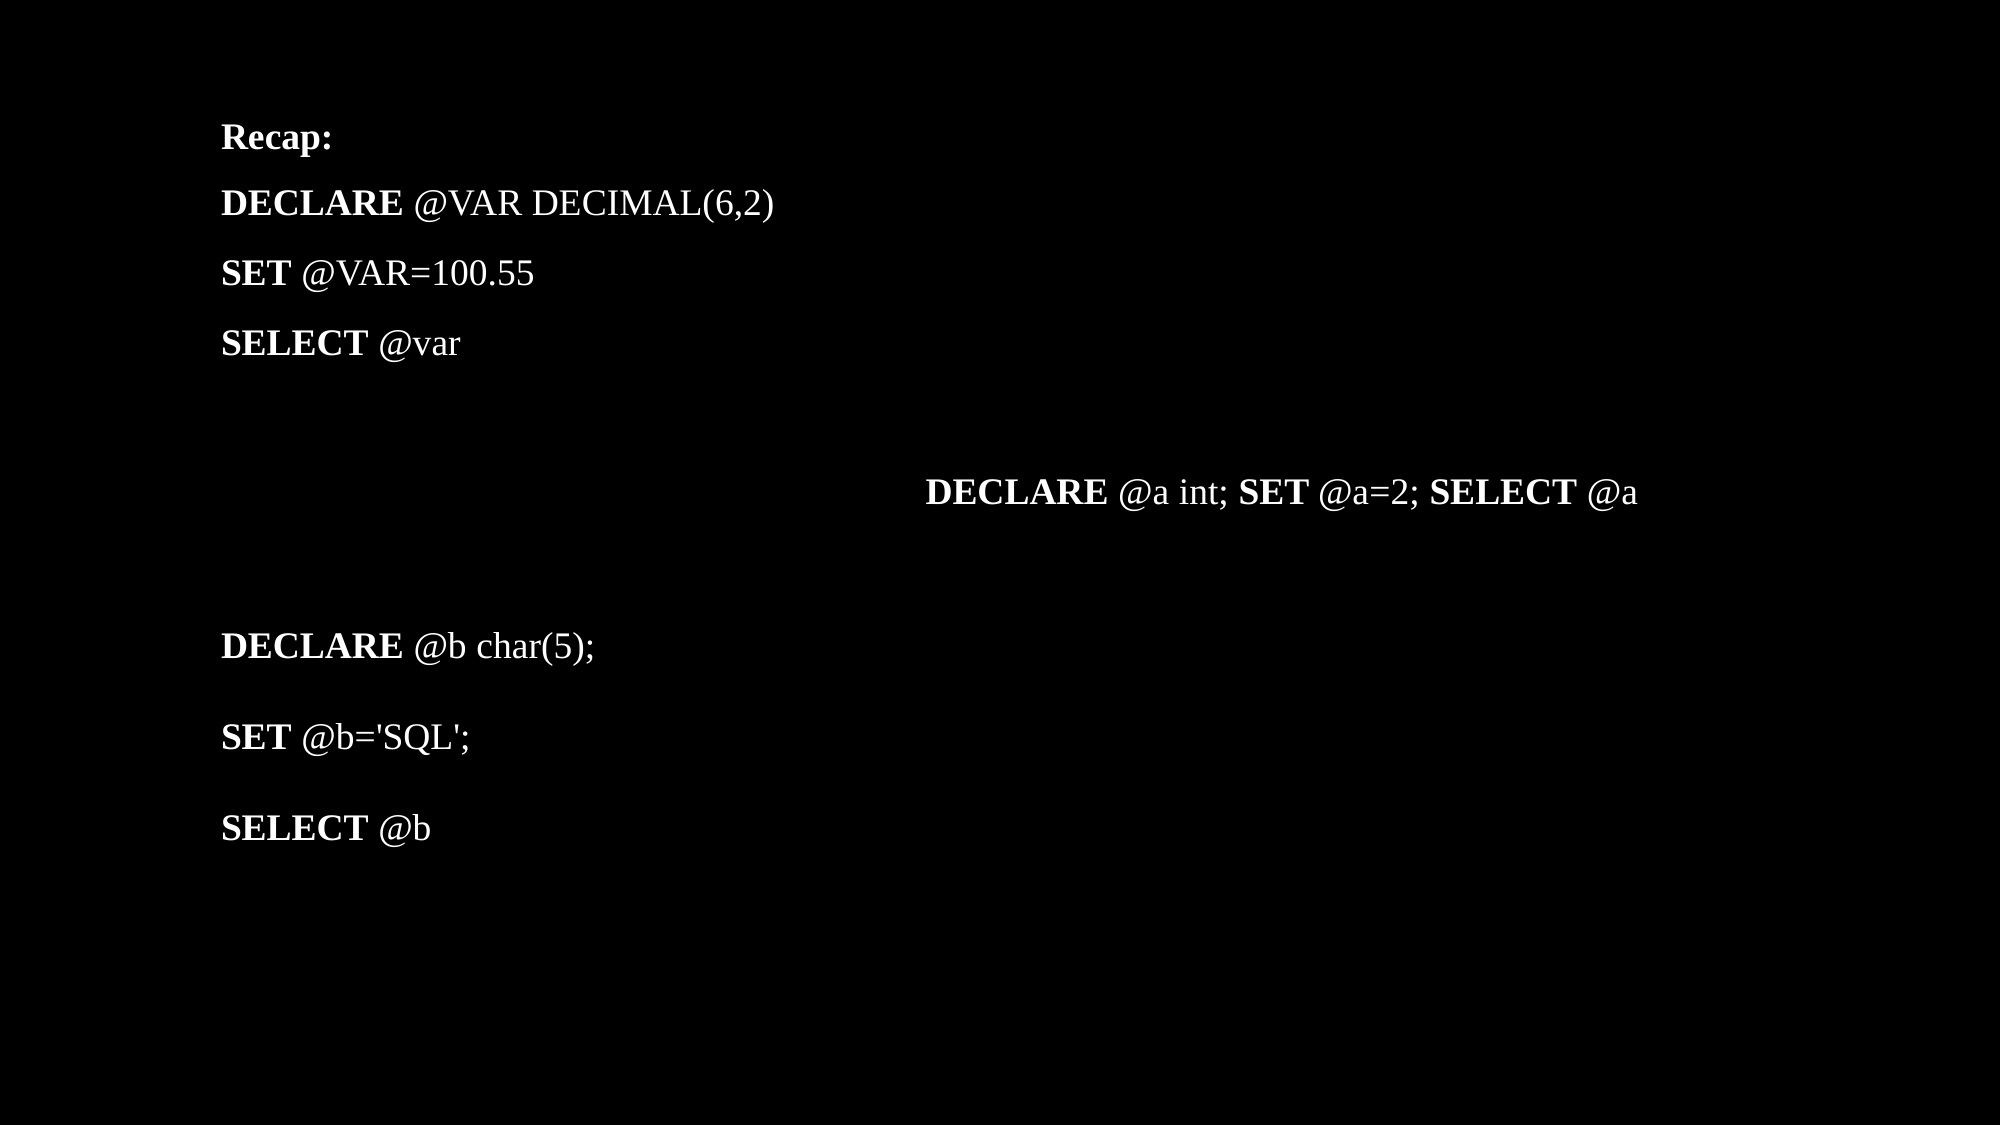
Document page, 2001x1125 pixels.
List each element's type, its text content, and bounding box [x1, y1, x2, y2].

text_box Recap: DECLARE @VAR DECIMAL(6,2) SET @VAR=100.55 SELECT @var DECLARE @b char(5); SET @b='SQL'; SELECT @b [121, 116, 1122, 915]
text_box DECLARE @a int; SET @a=2; SELECT @a [910, 459, 1912, 520]
